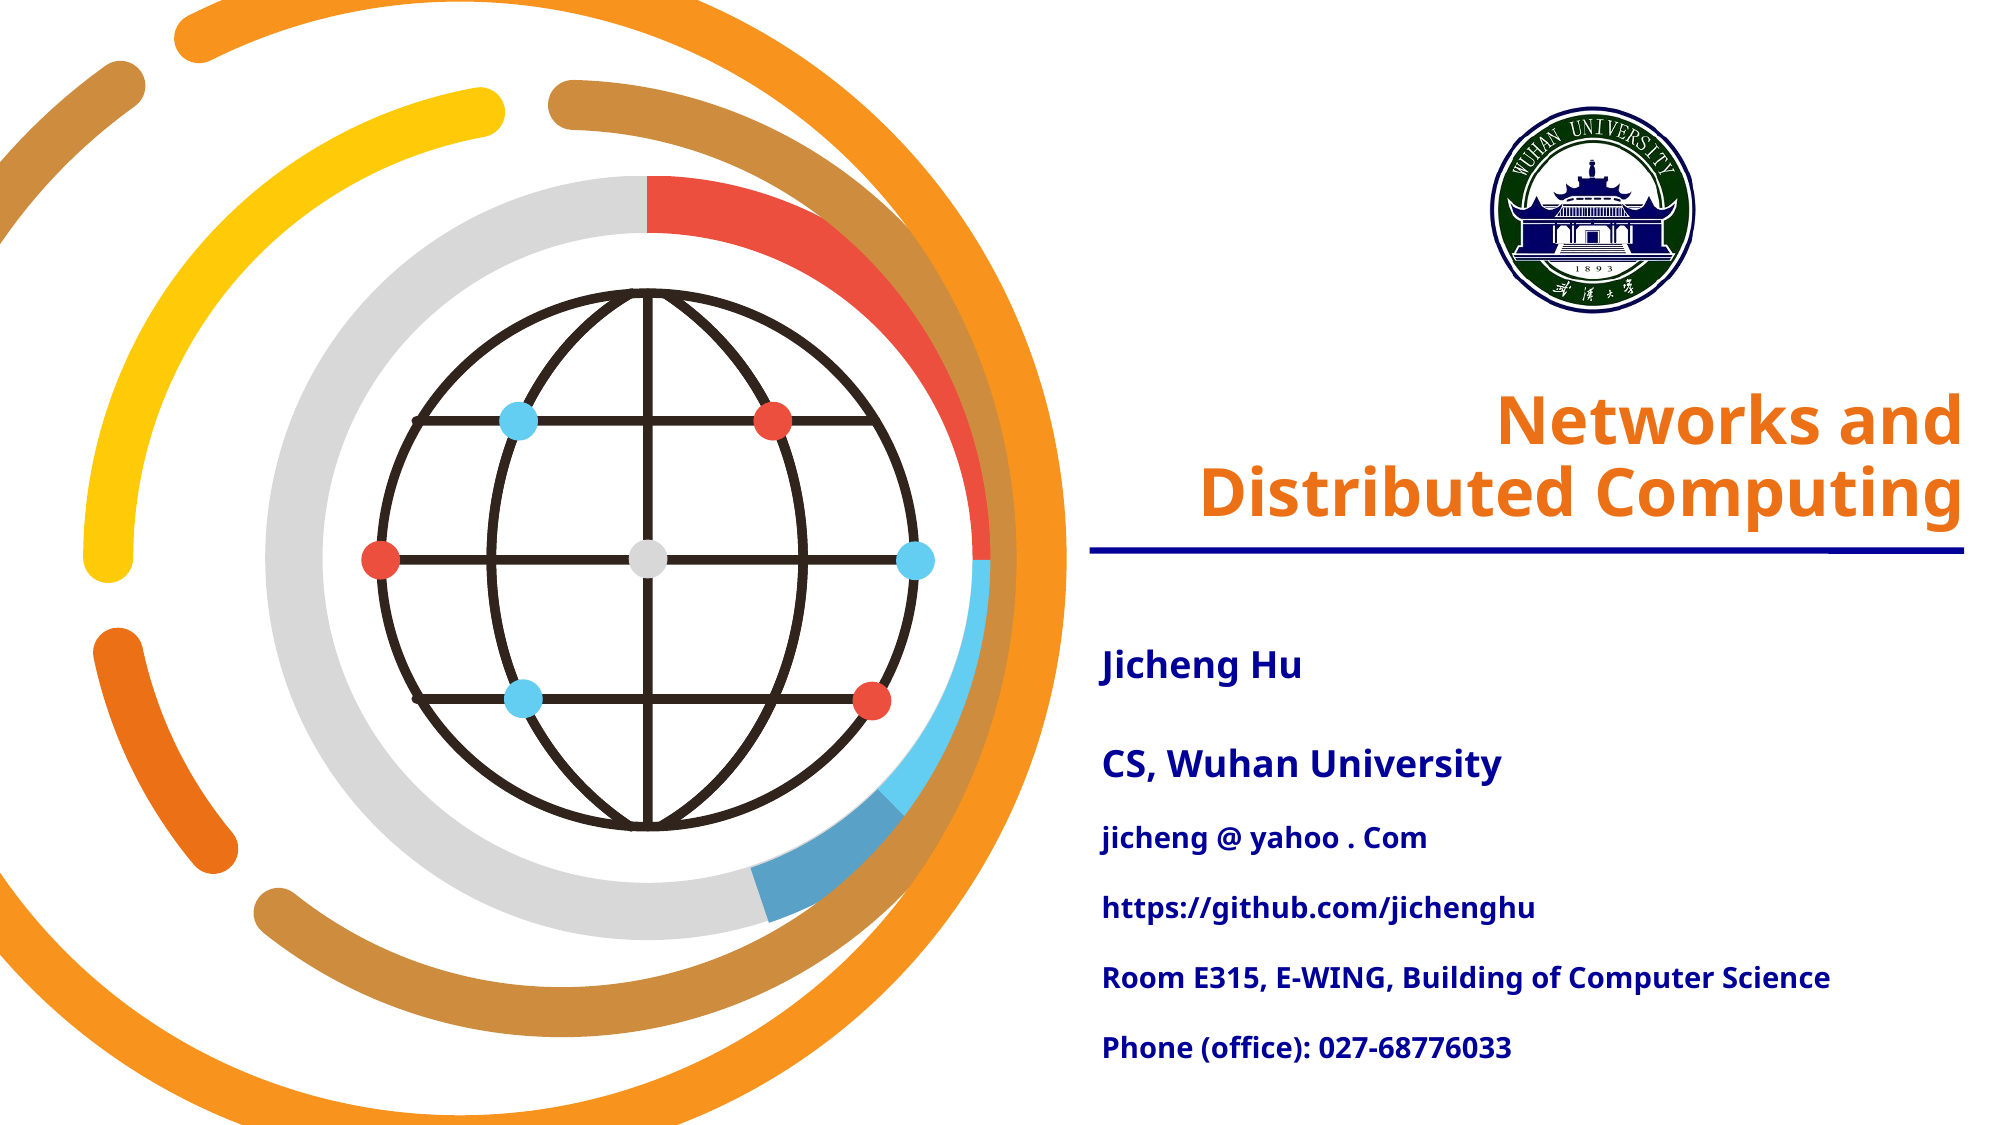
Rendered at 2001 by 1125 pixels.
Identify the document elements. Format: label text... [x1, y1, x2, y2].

title Networks and Distributed Computing [1086, 349, 1981, 568]
picture [1404, 101, 1801, 316]
text_box Jicheng Hu CS, Wuhan University jicheng @ yahoo . Com https://github.com/jichenghu Room E315, E-WING, Building of Computer Science Phone (office): 027-68776033 [1086, 633, 1965, 1073]
